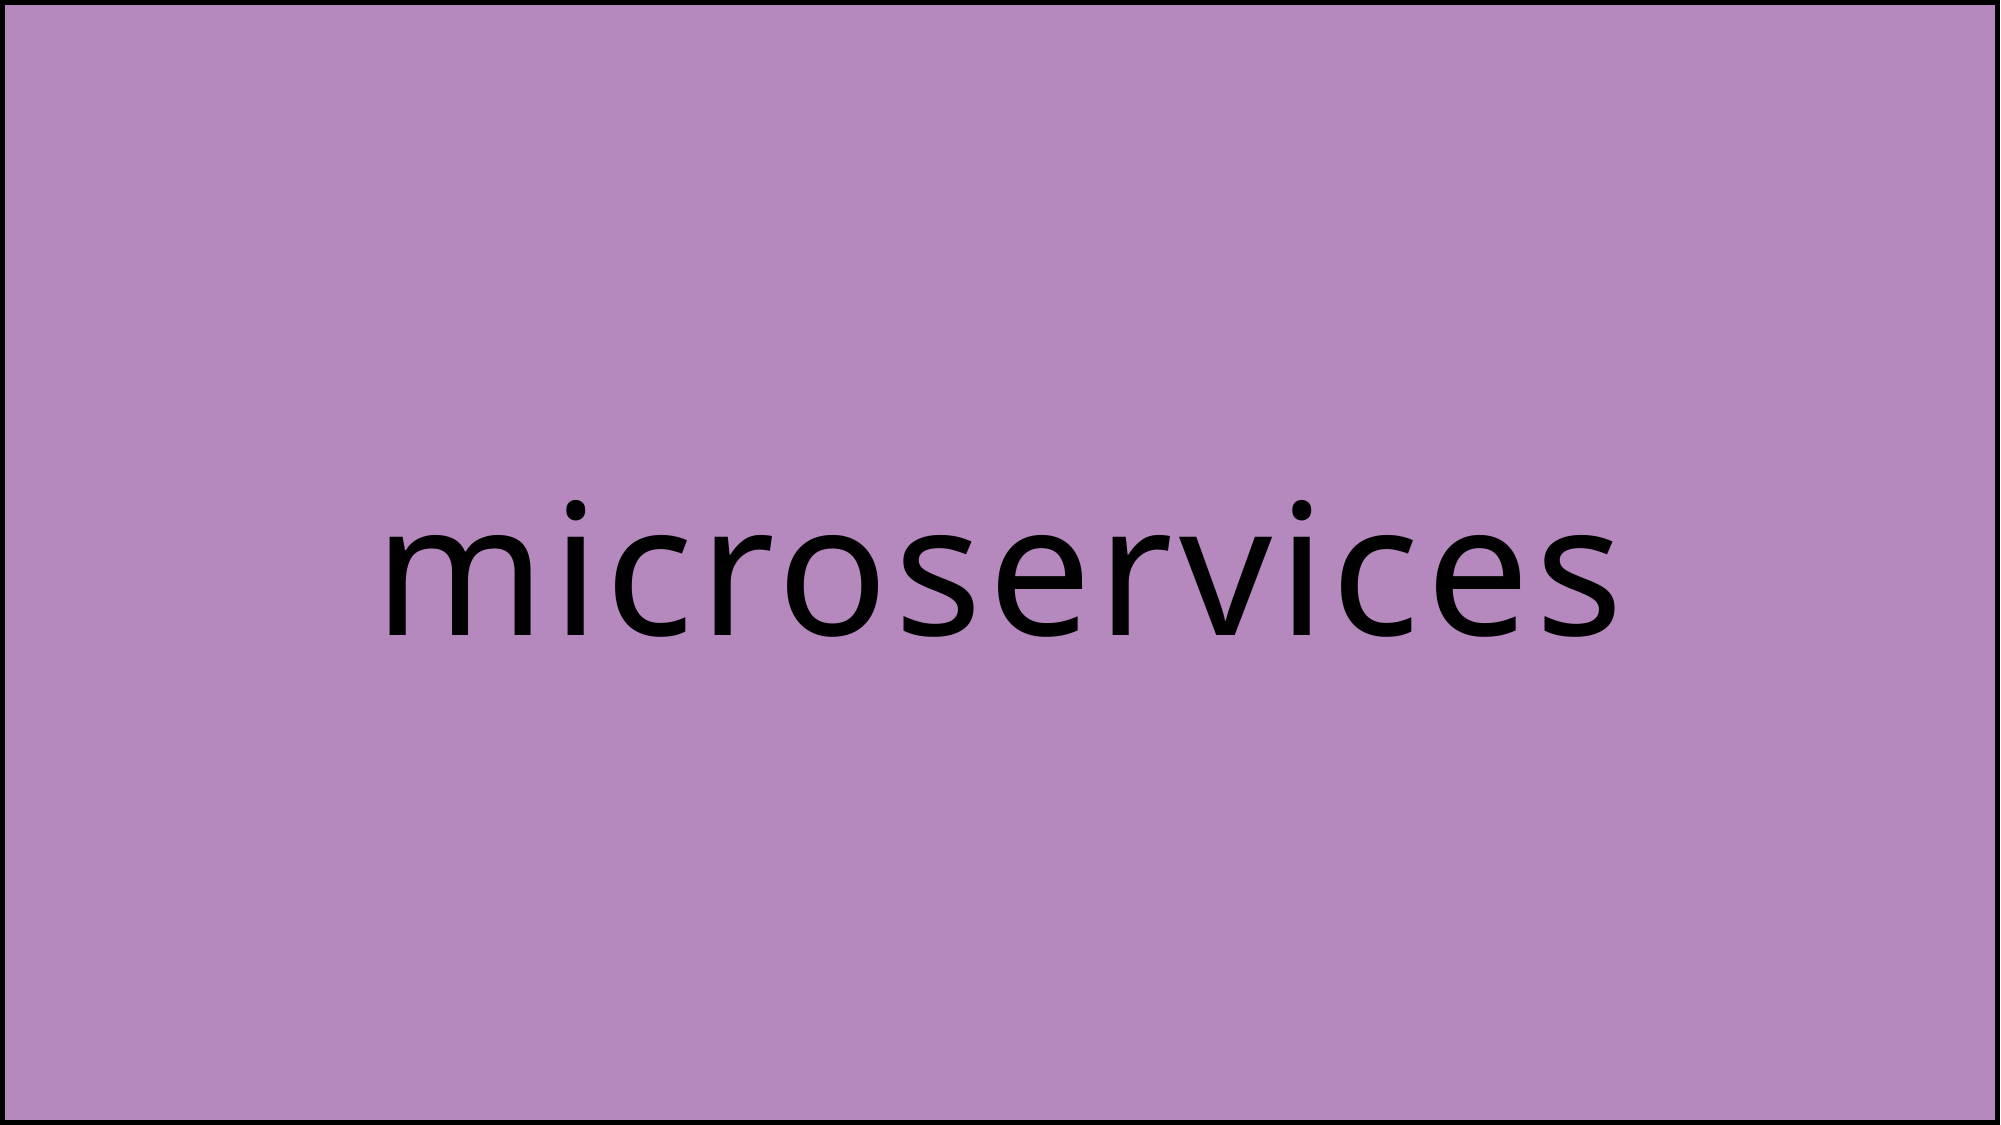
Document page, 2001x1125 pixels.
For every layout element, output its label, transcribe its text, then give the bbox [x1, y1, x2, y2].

text_box microservices [0, 0, 2000, 1125]
